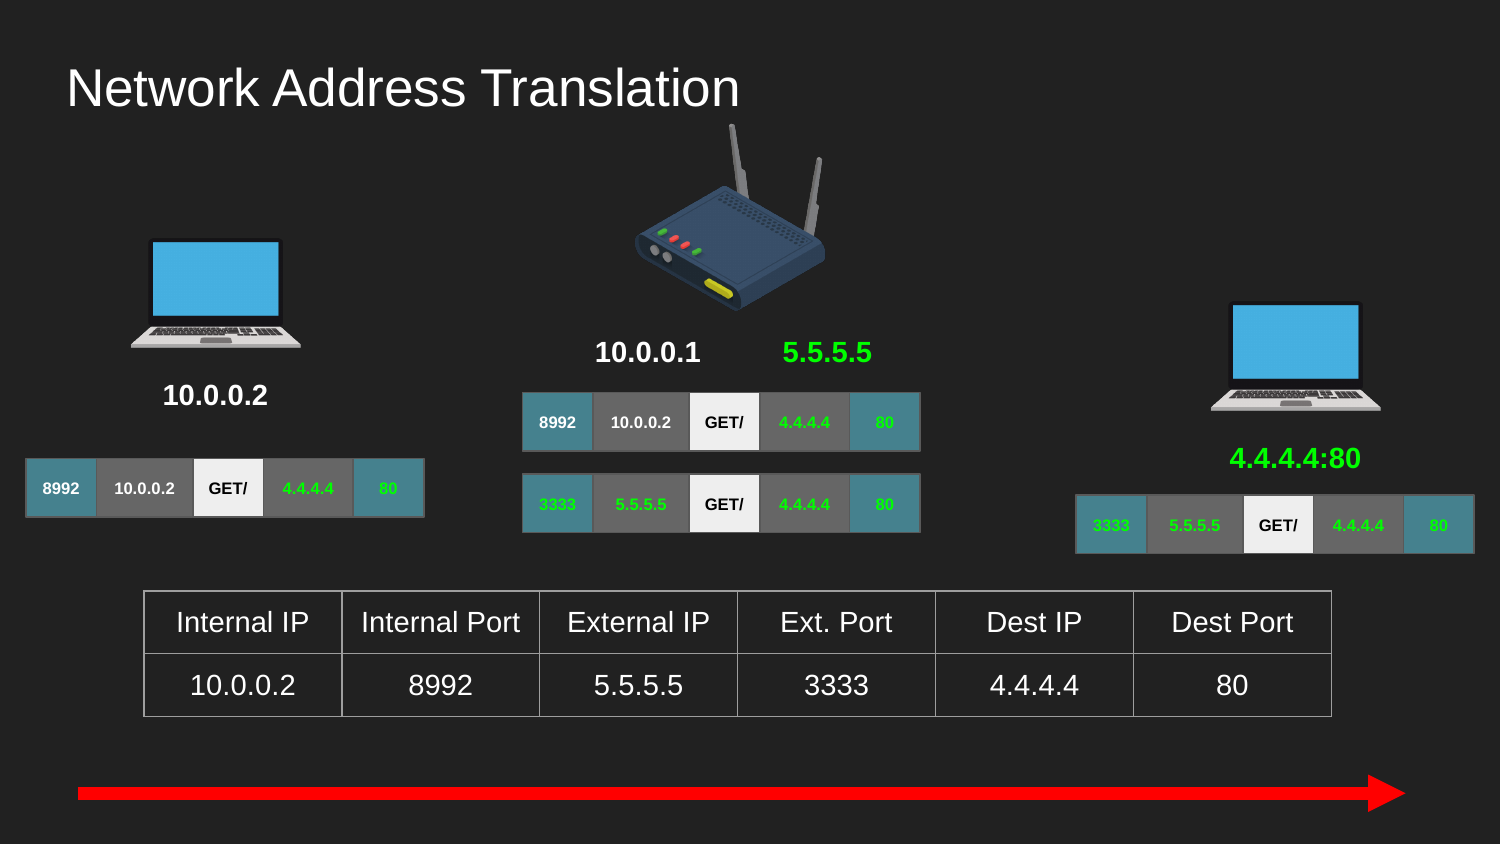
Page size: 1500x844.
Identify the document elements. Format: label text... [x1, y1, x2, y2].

table_cell 3333 [738, 654, 935, 716]
table_header Dest IP [936, 592, 1133, 653]
table_cell 4.4.4.4 [936, 654, 1133, 716]
table_cell 10.0.0.2 [145, 654, 341, 716]
table_cell 8992 [343, 654, 539, 716]
table_header Ext. Port [738, 592, 935, 653]
table_header Internal Port [343, 592, 539, 653]
table_header Internal IP [145, 592, 341, 653]
table_cell 5.5.5.5 [540, 654, 737, 716]
table_header Dest Port [1134, 592, 1331, 653]
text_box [25, 458, 425, 518]
title Network Address Translation [51, 38, 1449, 132]
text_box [1075, 494, 1475, 554]
table_header External IP [540, 592, 737, 653]
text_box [531, 120, 944, 379]
table_cell 80 [1134, 654, 1331, 716]
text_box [99, 194, 332, 423]
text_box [522, 473, 921, 533]
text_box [1179, 258, 1412, 486]
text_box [522, 392, 921, 452]
